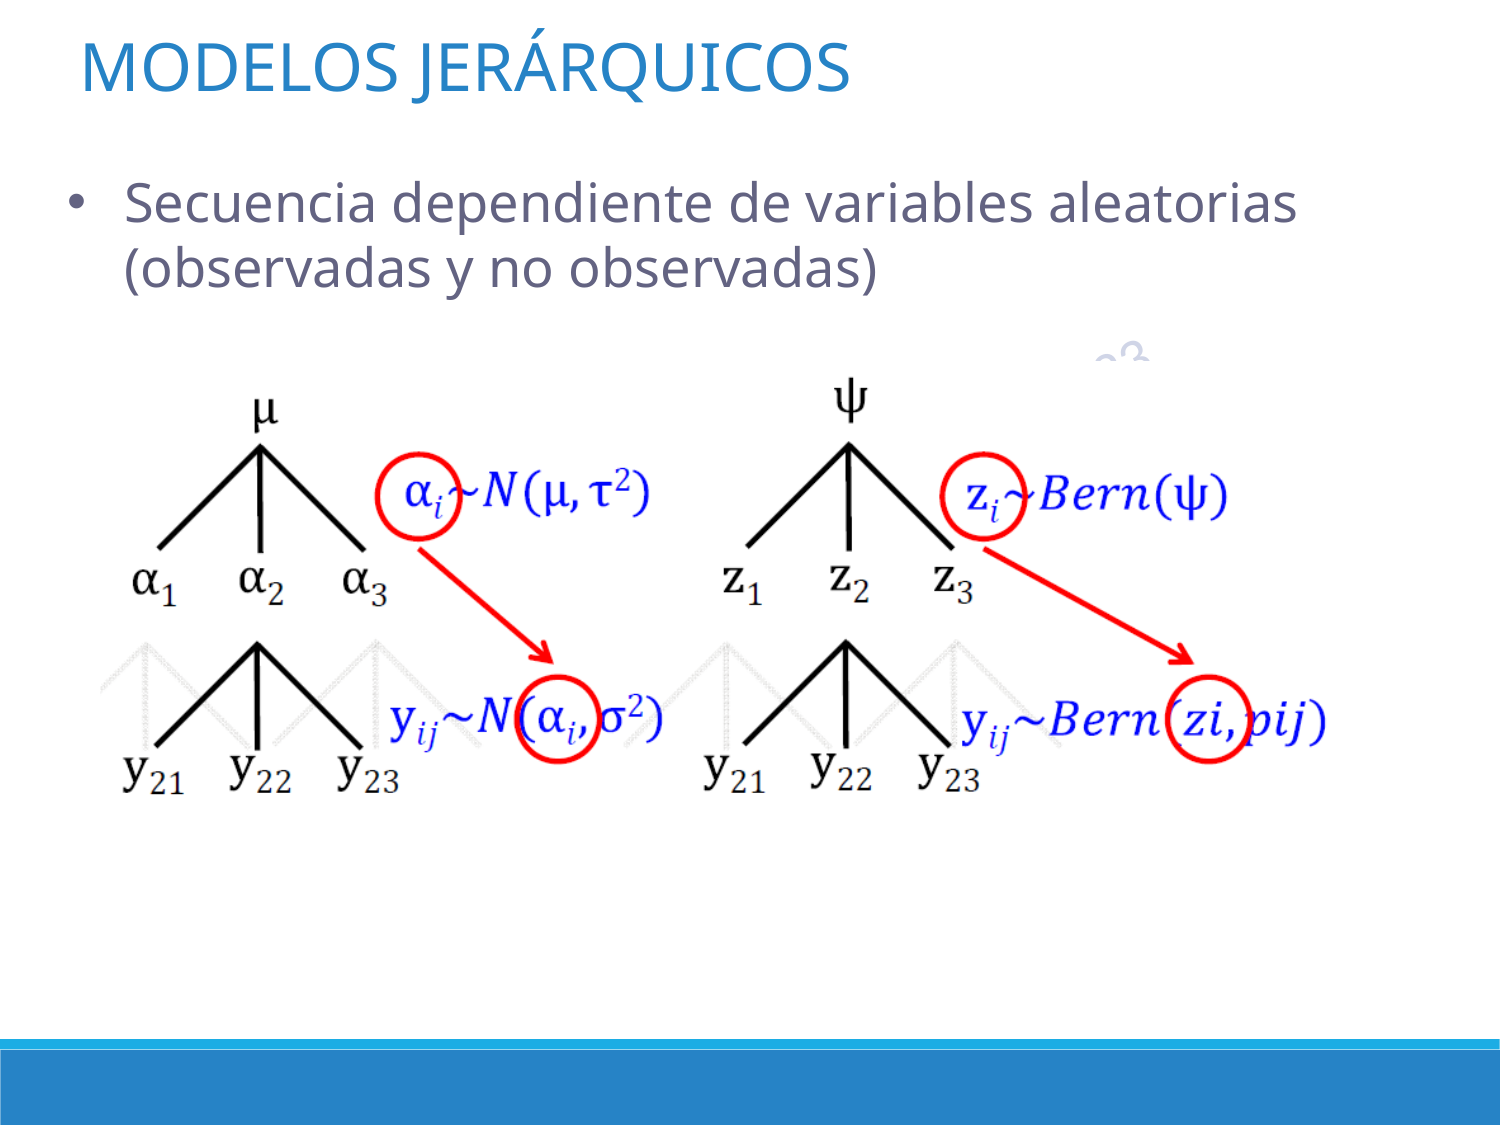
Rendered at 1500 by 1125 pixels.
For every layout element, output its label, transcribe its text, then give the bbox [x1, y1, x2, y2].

text_box MODELOS JERÁRQUICOS [64, 17, 1400, 113]
text_box Secuencia dependiente de variables aleatorias (observadas y no observadas) [53, 160, 1412, 1043]
picture [99, 361, 1348, 814]
